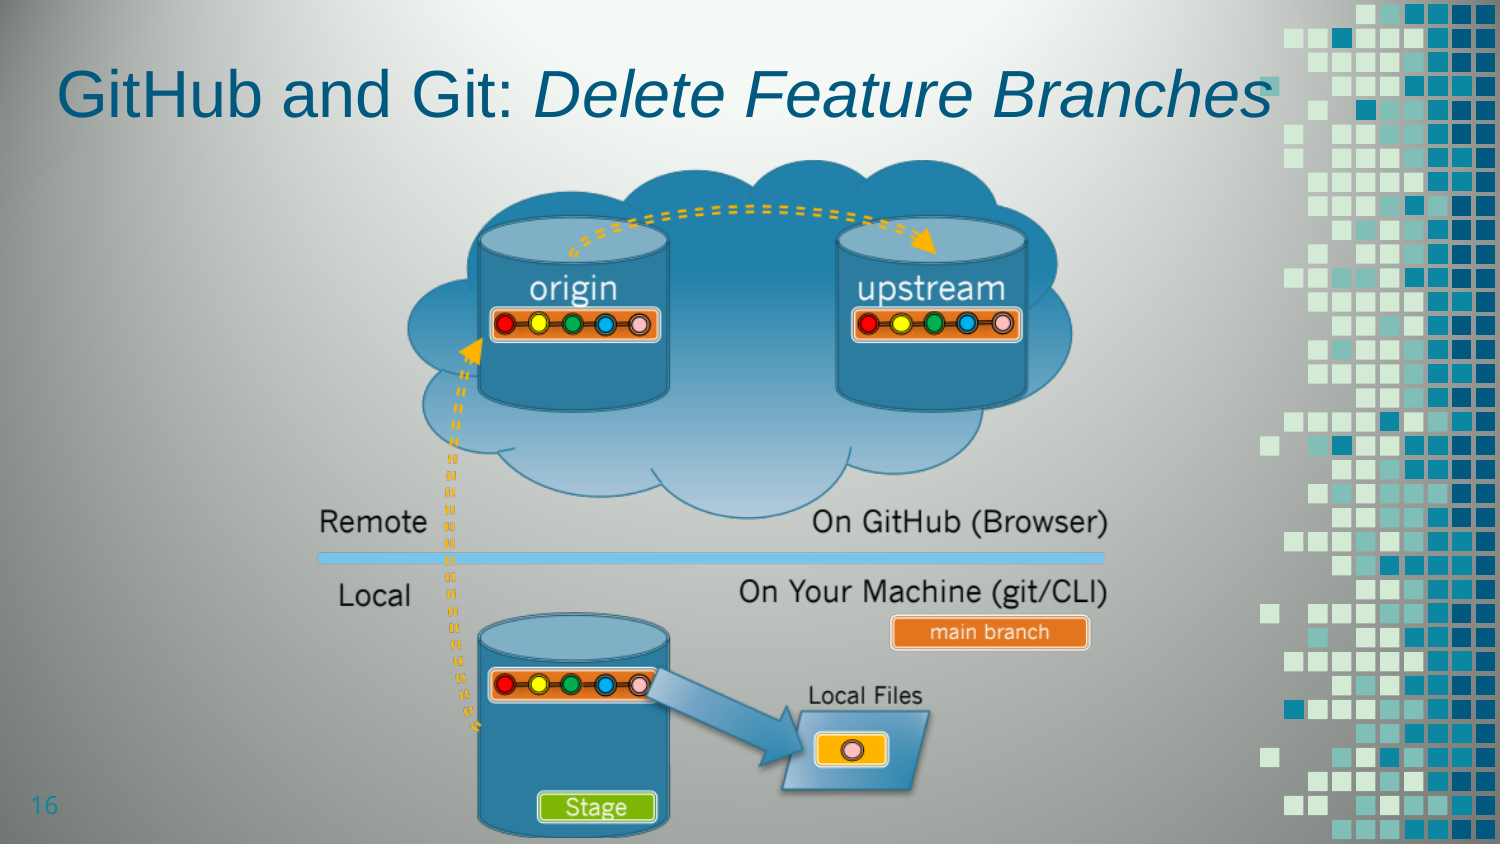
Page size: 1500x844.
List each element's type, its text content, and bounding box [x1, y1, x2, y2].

picture [0, 0, 1500, 844]
slide_number 16 [15, 774, 105, 839]
title GitHub and Git: Delete Feature Branches [41, 4, 1326, 146]
